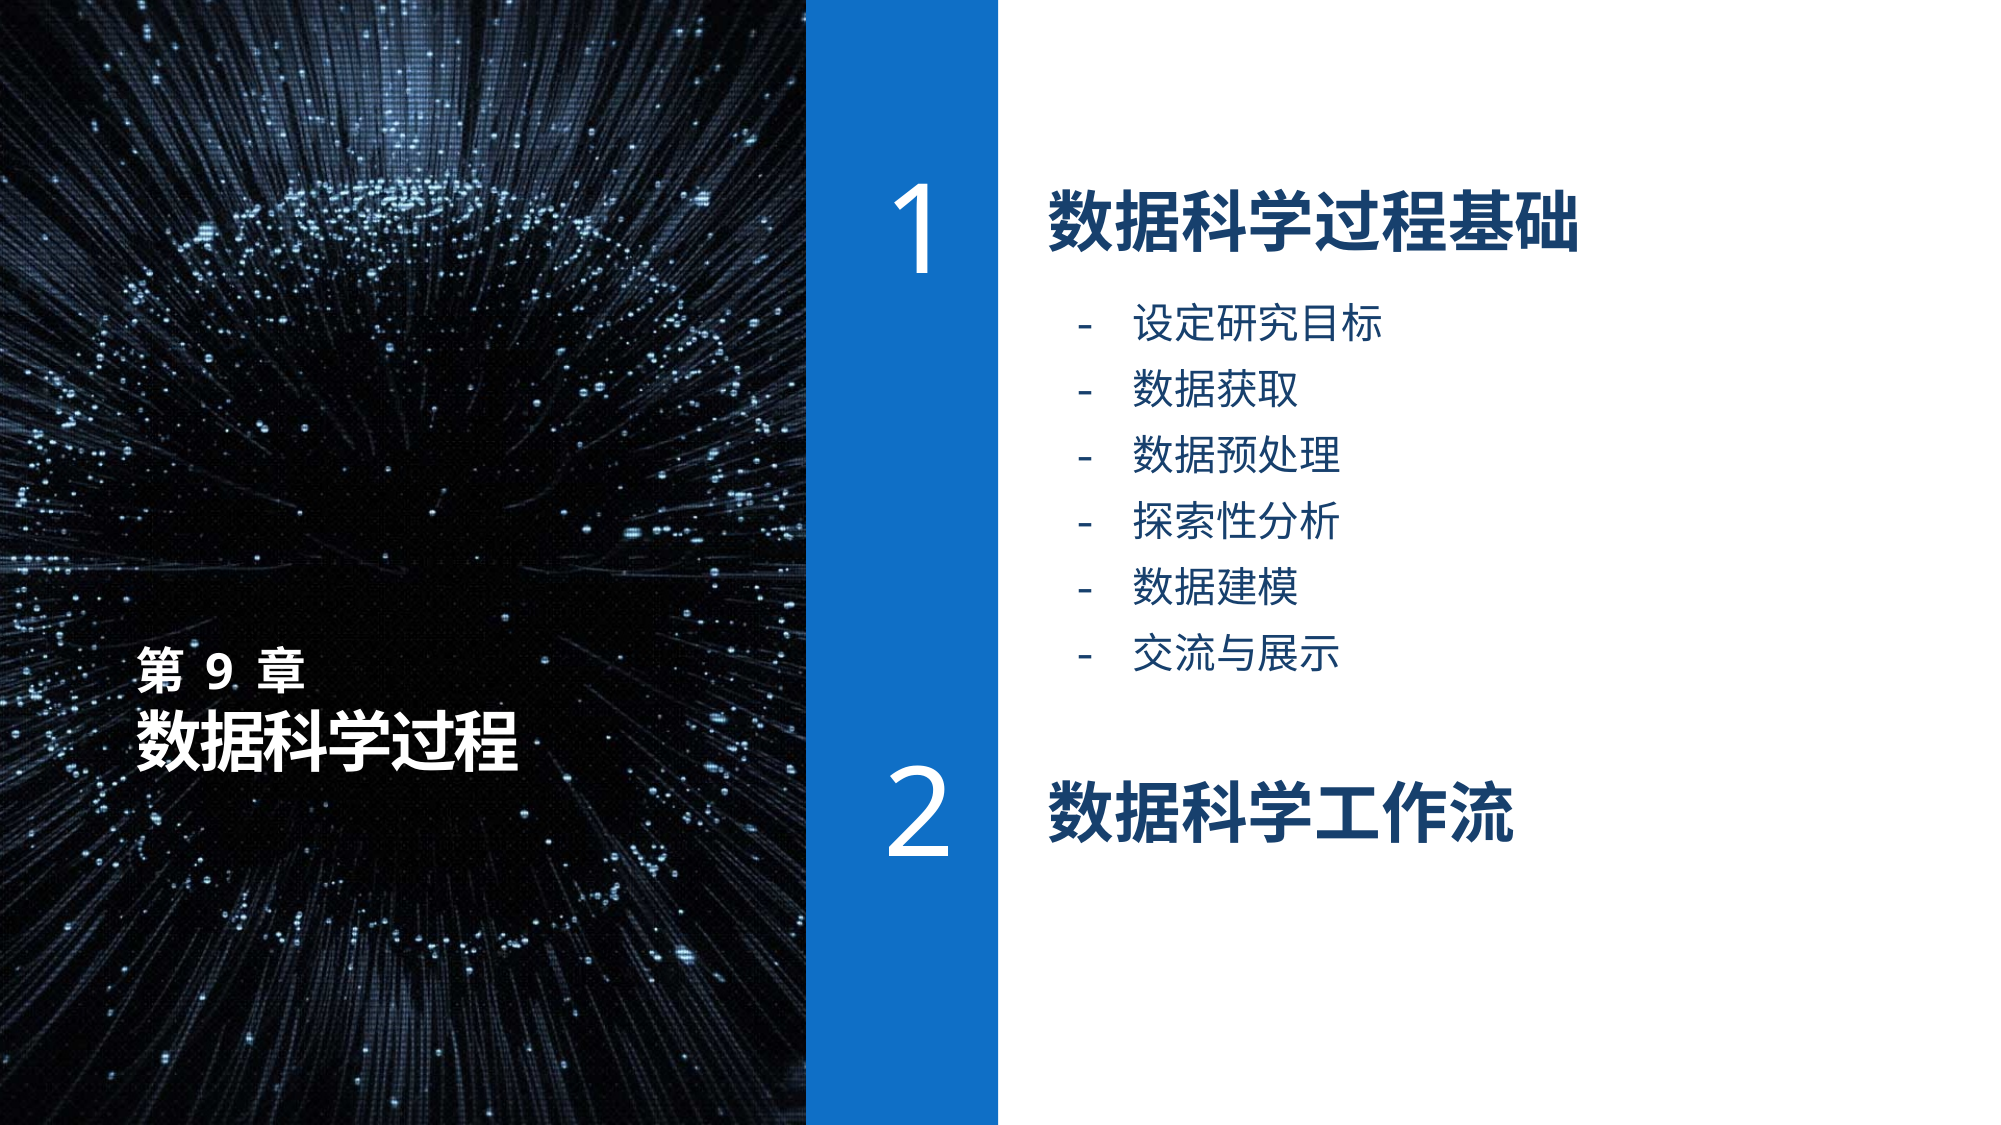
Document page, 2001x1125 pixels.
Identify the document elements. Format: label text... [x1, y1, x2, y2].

list 1 [833, 171, 956, 295]
list 数据科学工作流 [1032, 754, 1821, 878]
list 数据科学过程基础 [1032, 163, 1821, 287]
list 2 [833, 753, 956, 878]
picture [0, 0, 806, 1125]
list - 设定研究目标 - 数据获取 - 数据预处理 - 探索性分析 - 数据建模 - 交流与展示 [1032, 294, 1821, 754]
